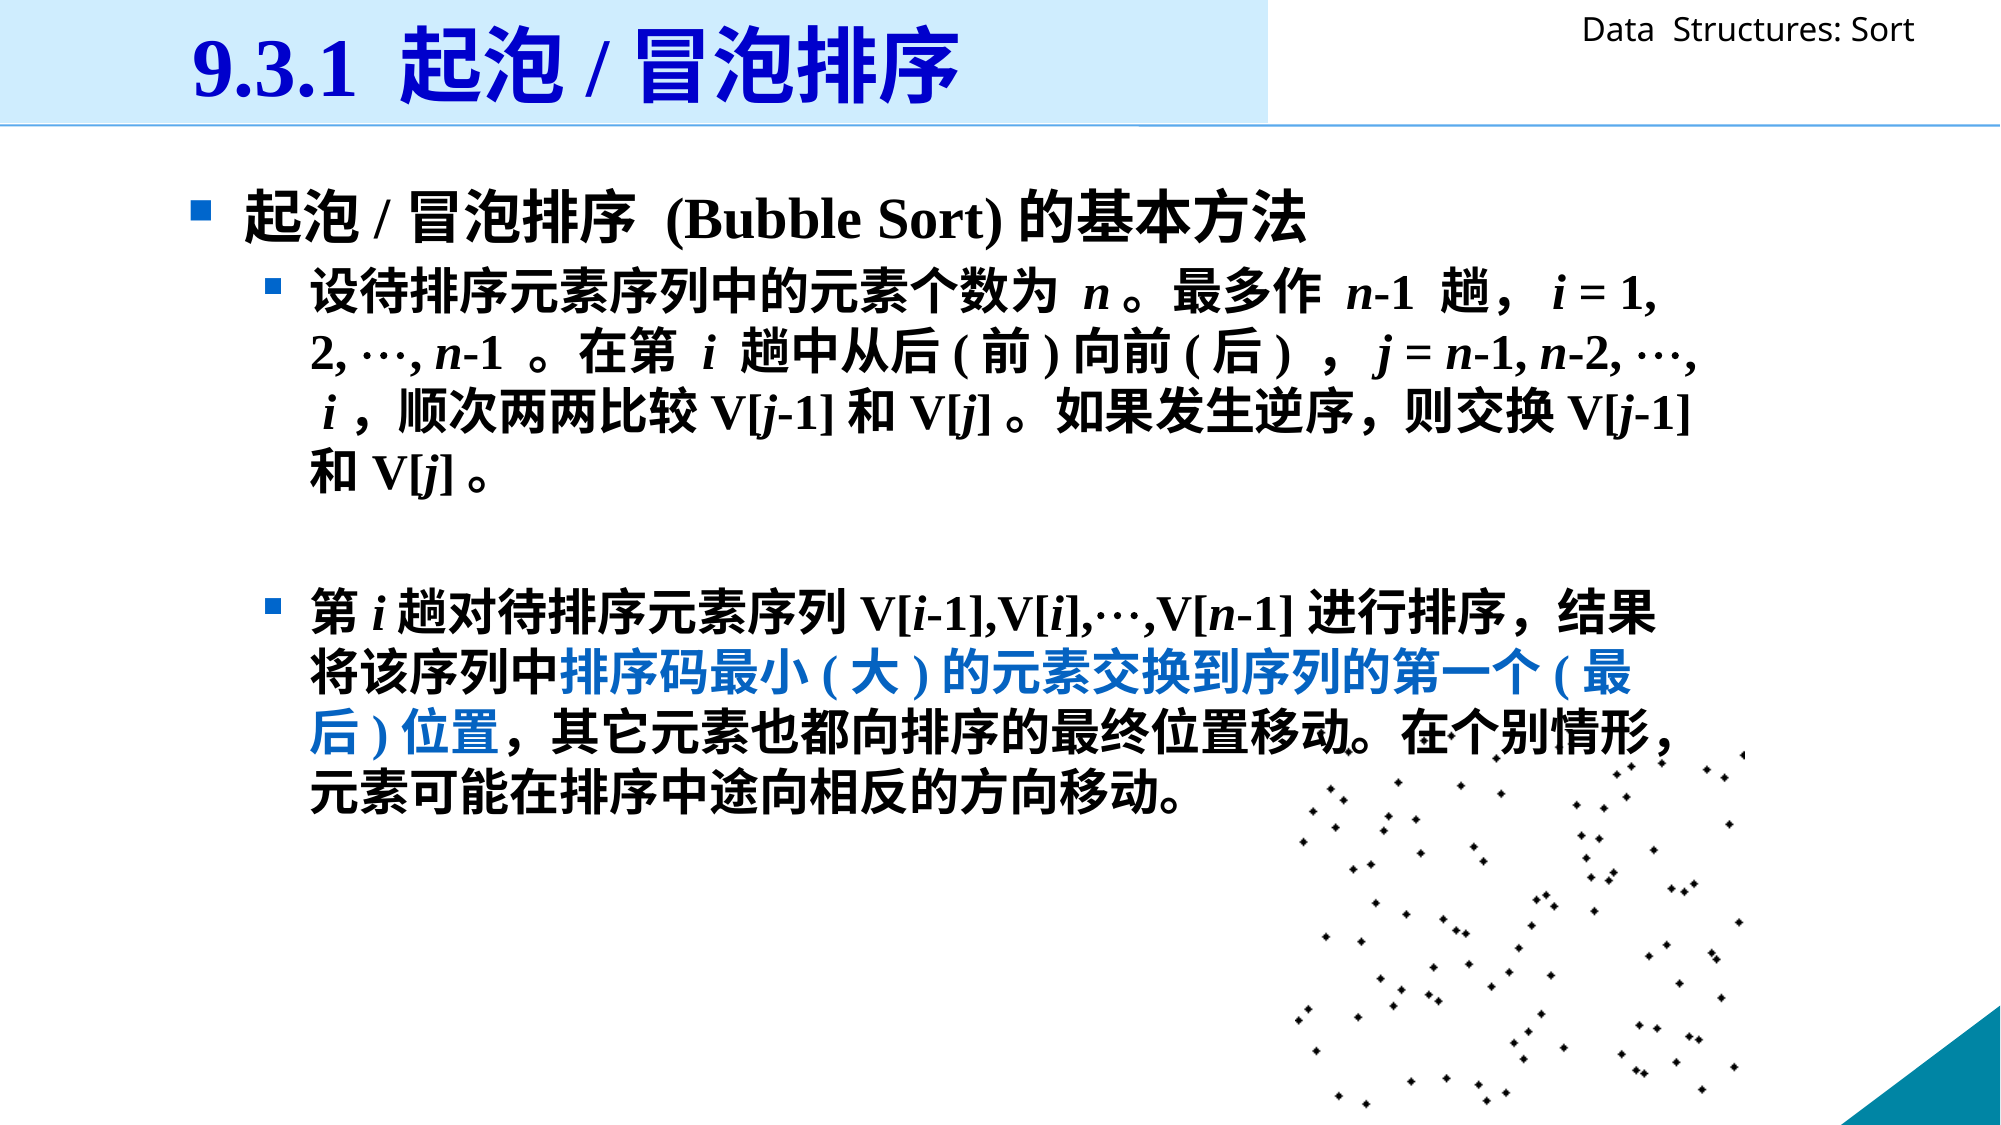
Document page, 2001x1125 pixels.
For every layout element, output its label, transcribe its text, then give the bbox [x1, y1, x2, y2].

text_box 起泡/冒泡排序 (Bubble Sort)的基本方法 设待排序元素序列中的元素个数为 n。最多作 n-1 趟，i = 1, 2, , n-1 。在第 i 趟中从后(前)向前(后) ，j = n-1, n-2, , i，顺次两两比较V[j-1]和V[j]。如果发生逆序，则交换V[j-1]和V[j]。 第i趟对待排序元素序列V[i-1],V[i],,V[n-1]进行排序，结果将该序列中排序码最小(大)的元素交换到序列的第一个(最后)位置，其它元素也都向排序的最终位置移动。在个别情形，元素可能在排序中途向相反的方向移动。 [173, 172, 1721, 598]
text_box [326, 596, 1603, 1047]
text_box 9.3.1 起泡/冒泡排序 [177, 13, 1099, 114]
picture [1295, 729, 1745, 1110]
